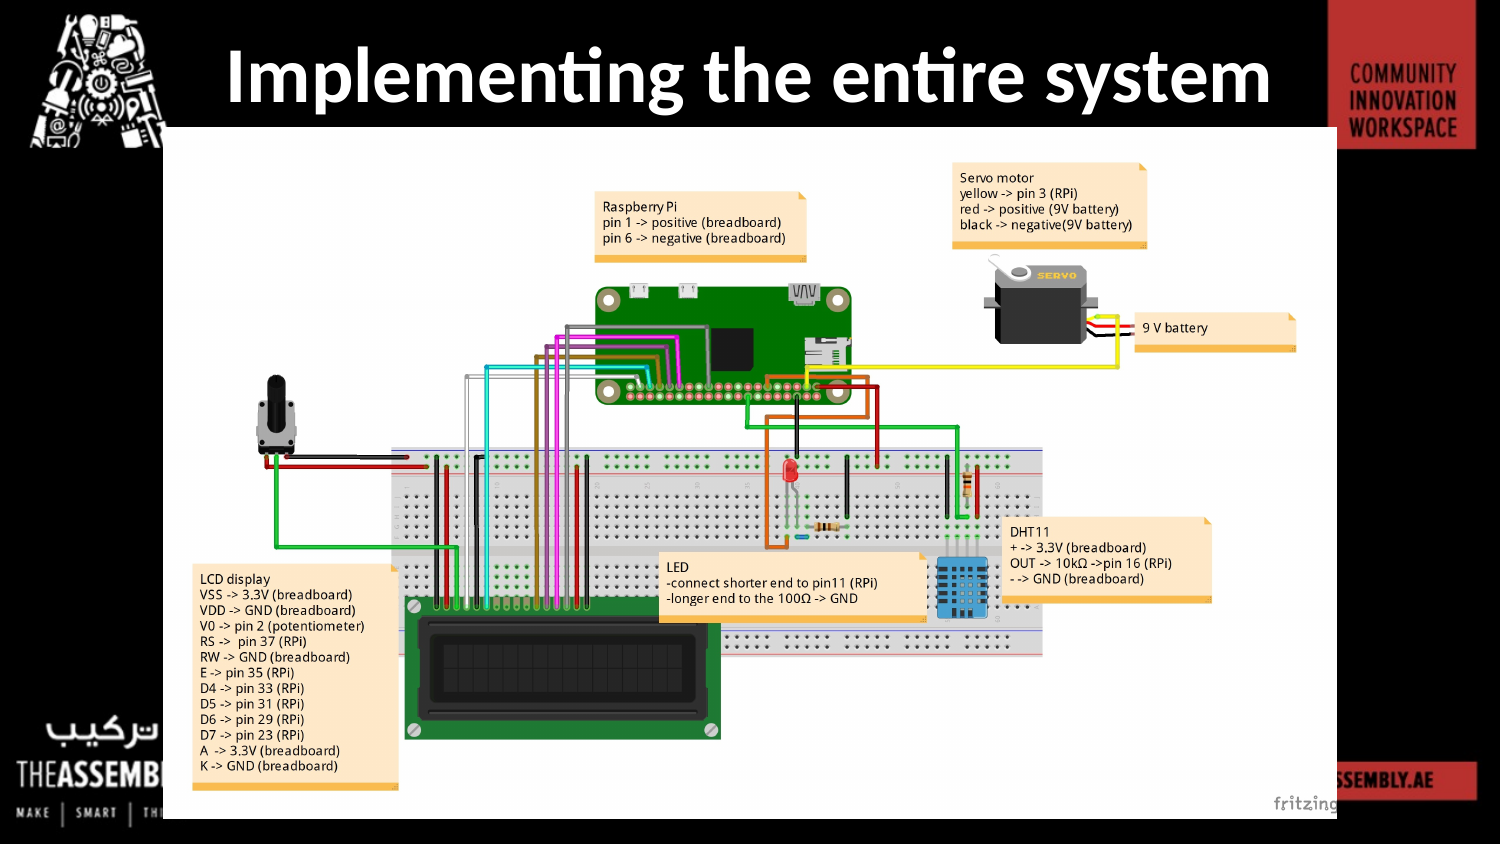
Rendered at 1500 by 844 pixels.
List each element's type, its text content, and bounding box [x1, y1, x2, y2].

text_box Implementing the entire system [74, 0, 1425, 141]
picture [0, 0, 1500, 844]
